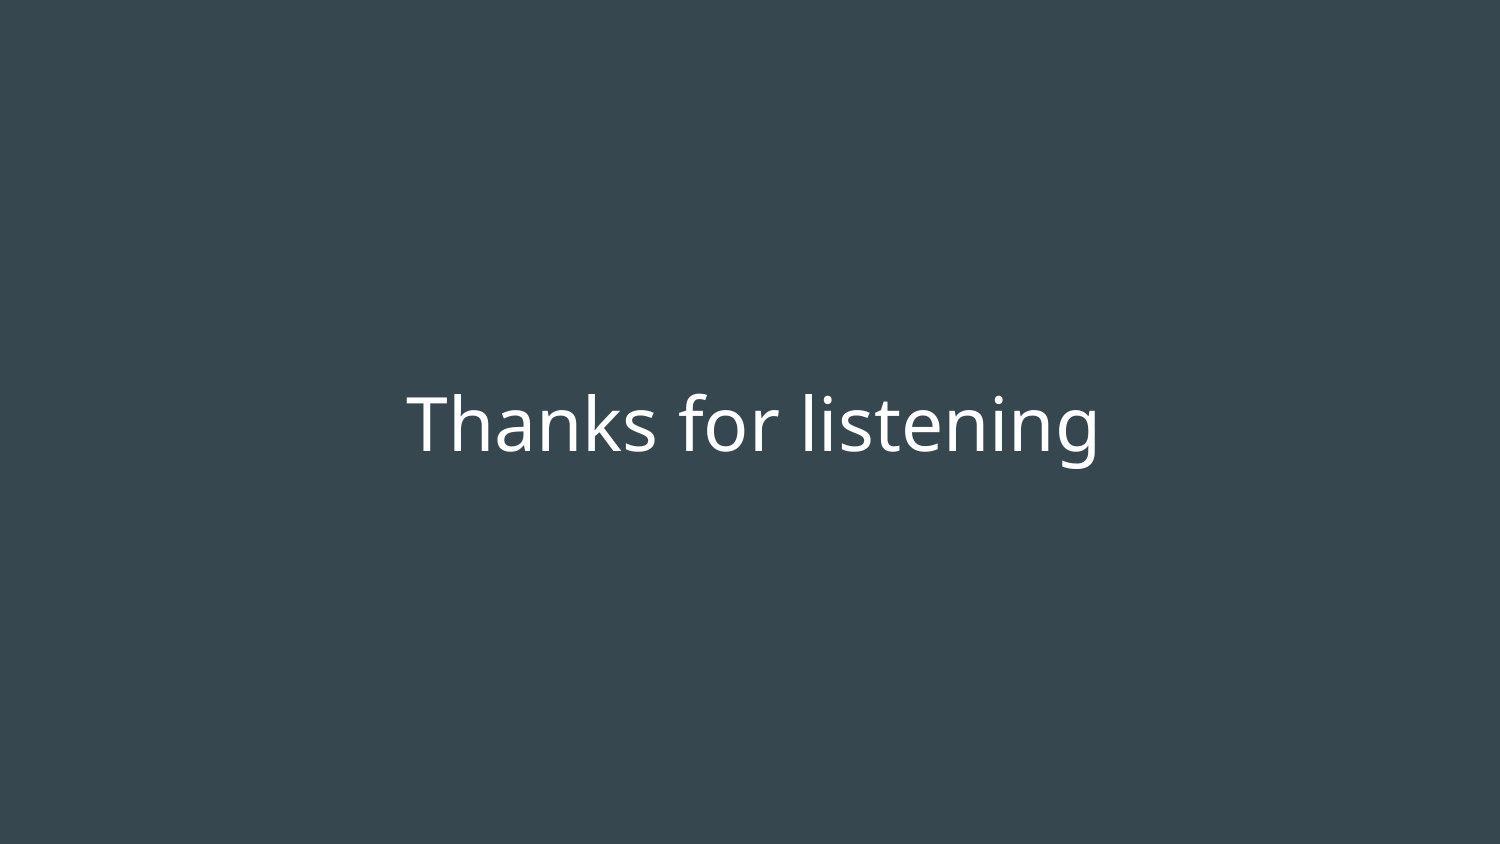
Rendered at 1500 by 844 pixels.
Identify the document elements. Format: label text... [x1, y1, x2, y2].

title Thanks for listening [110, 351, 1399, 493]
